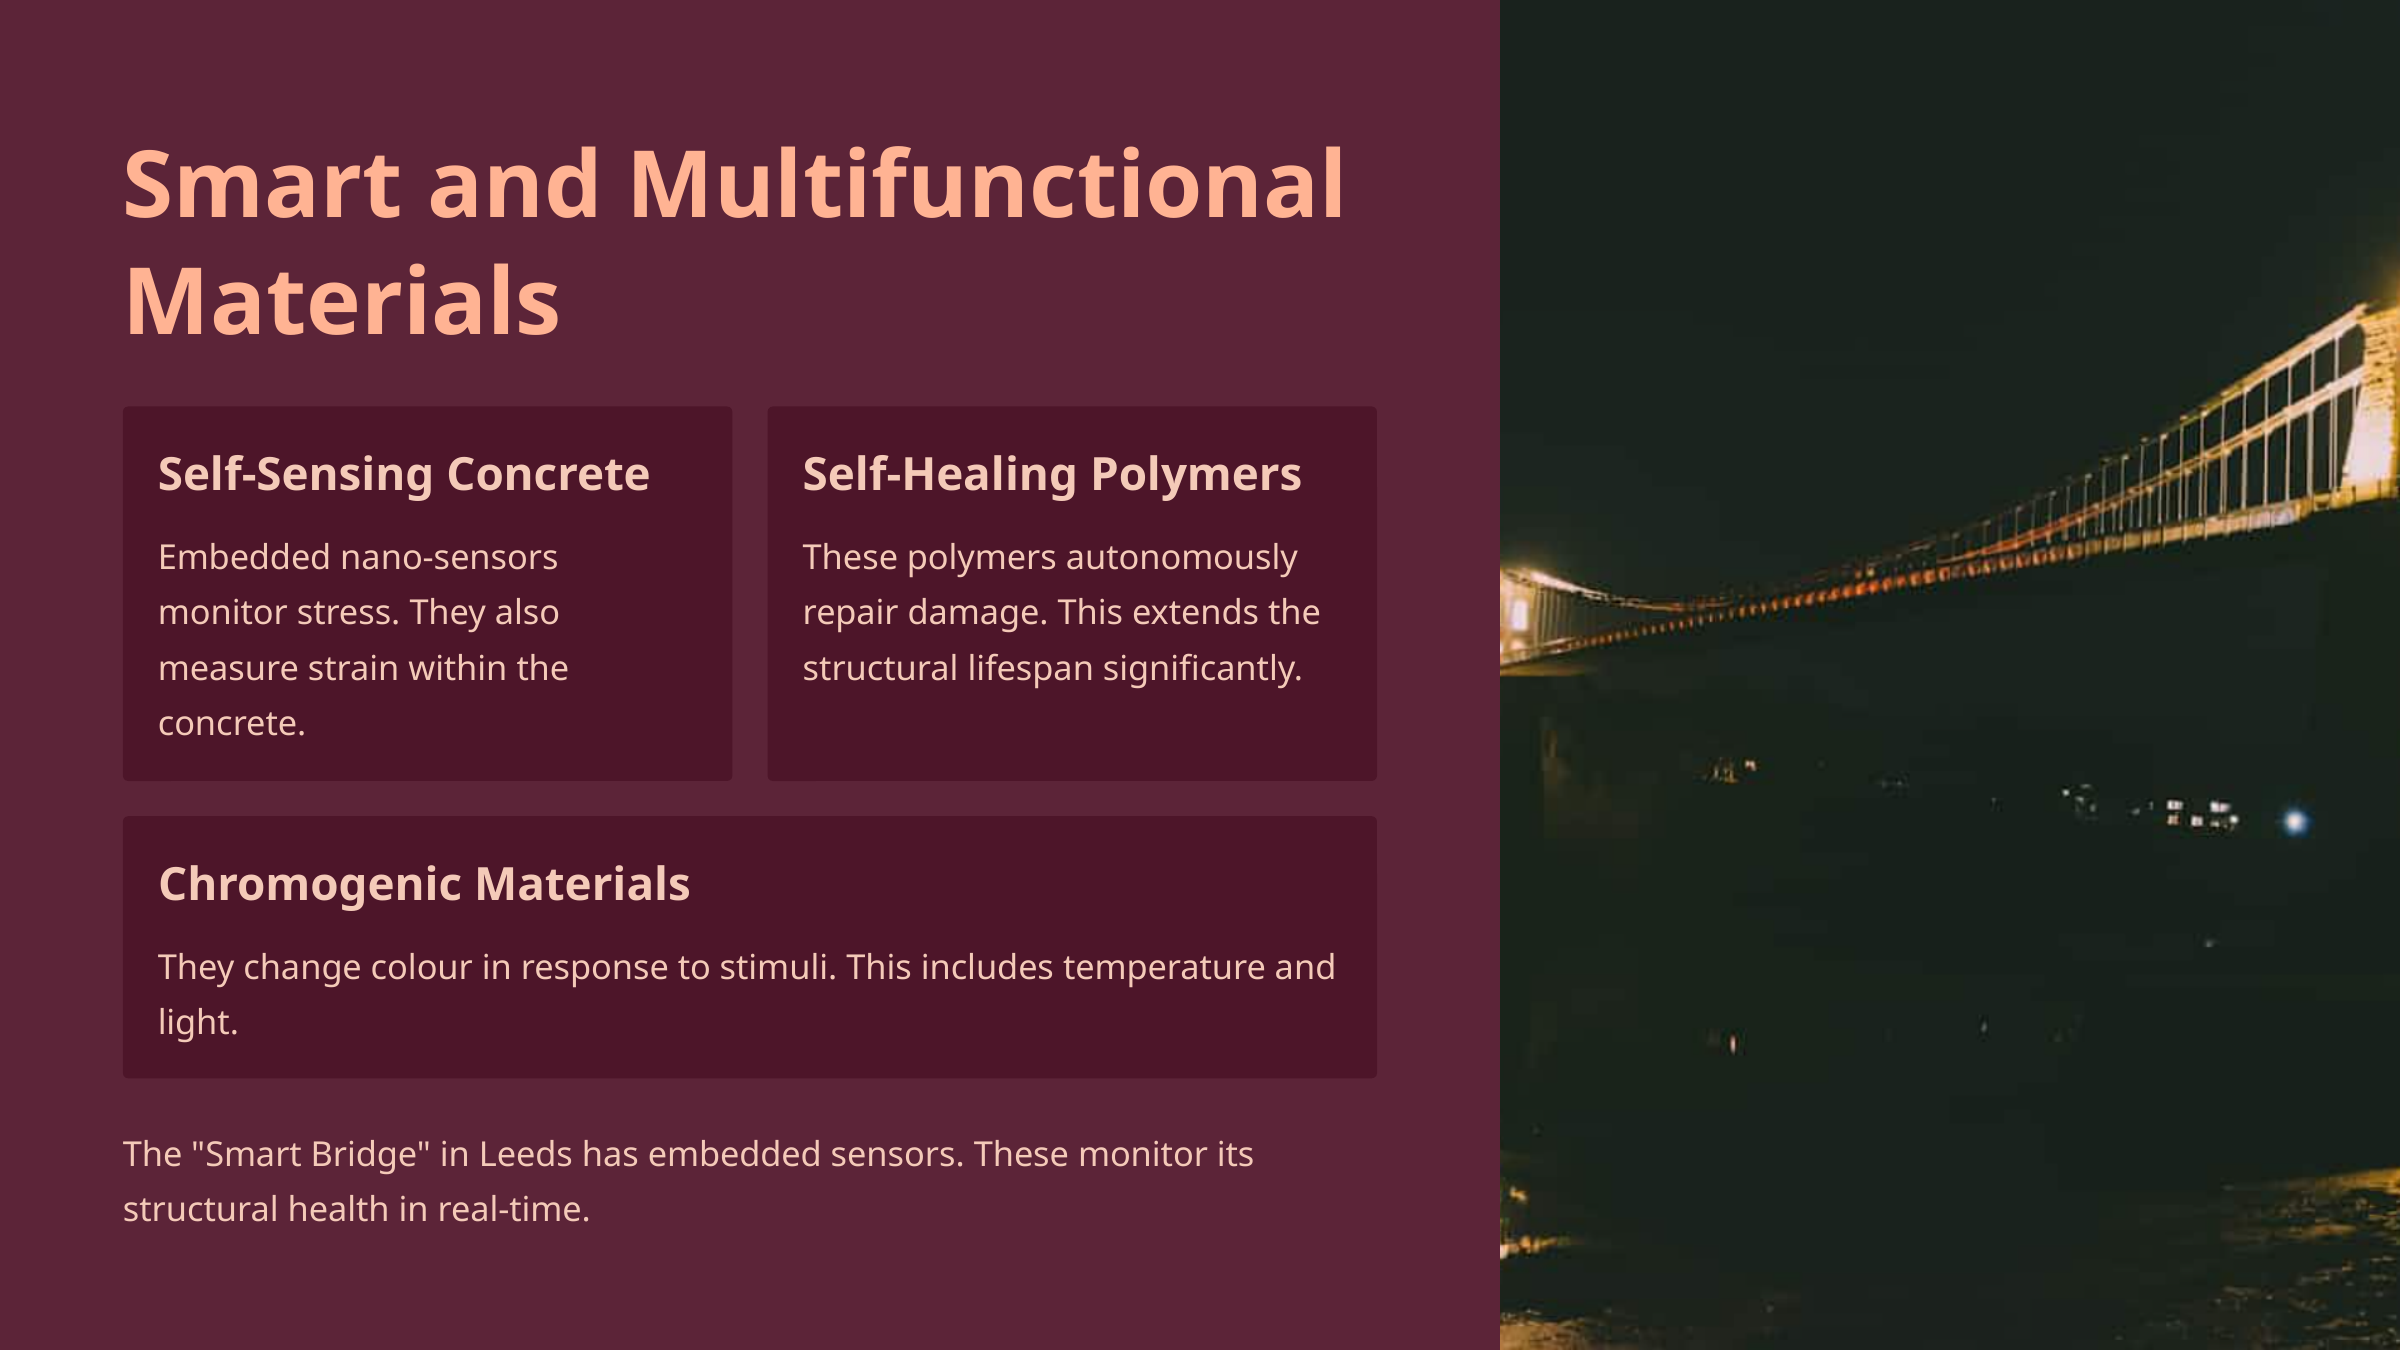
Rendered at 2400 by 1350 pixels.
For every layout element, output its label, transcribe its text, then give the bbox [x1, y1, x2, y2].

text_box These polymers autonomously repair damage. This extends the structural lifespan significantly. [802, 521, 1342, 746]
text_box Smart and Multifunctional Materials [122, 119, 1377, 354]
text_box [122, 406, 733, 782]
text_box Self-Healing Polymers [802, 441, 1301, 501]
text_box Self-Sensing Concrete [157, 441, 658, 501]
picture [1499, 0, 2400, 1350]
text_box They change colour in response to stimuli. This includes temperature and light. [157, 930, 1342, 1044]
text_box Chromogenic Materials [158, 851, 689, 910]
text_box The "Smart Bridge" in Leeds has embedded sensors. These monitor its structural health in real-time. [122, 1117, 1377, 1231]
text_box [767, 406, 1378, 782]
text_box Embedded nano-sensors monitor stress. They also measure strain within the concrete. [157, 521, 698, 746]
text_box [122, 816, 1378, 1079]
